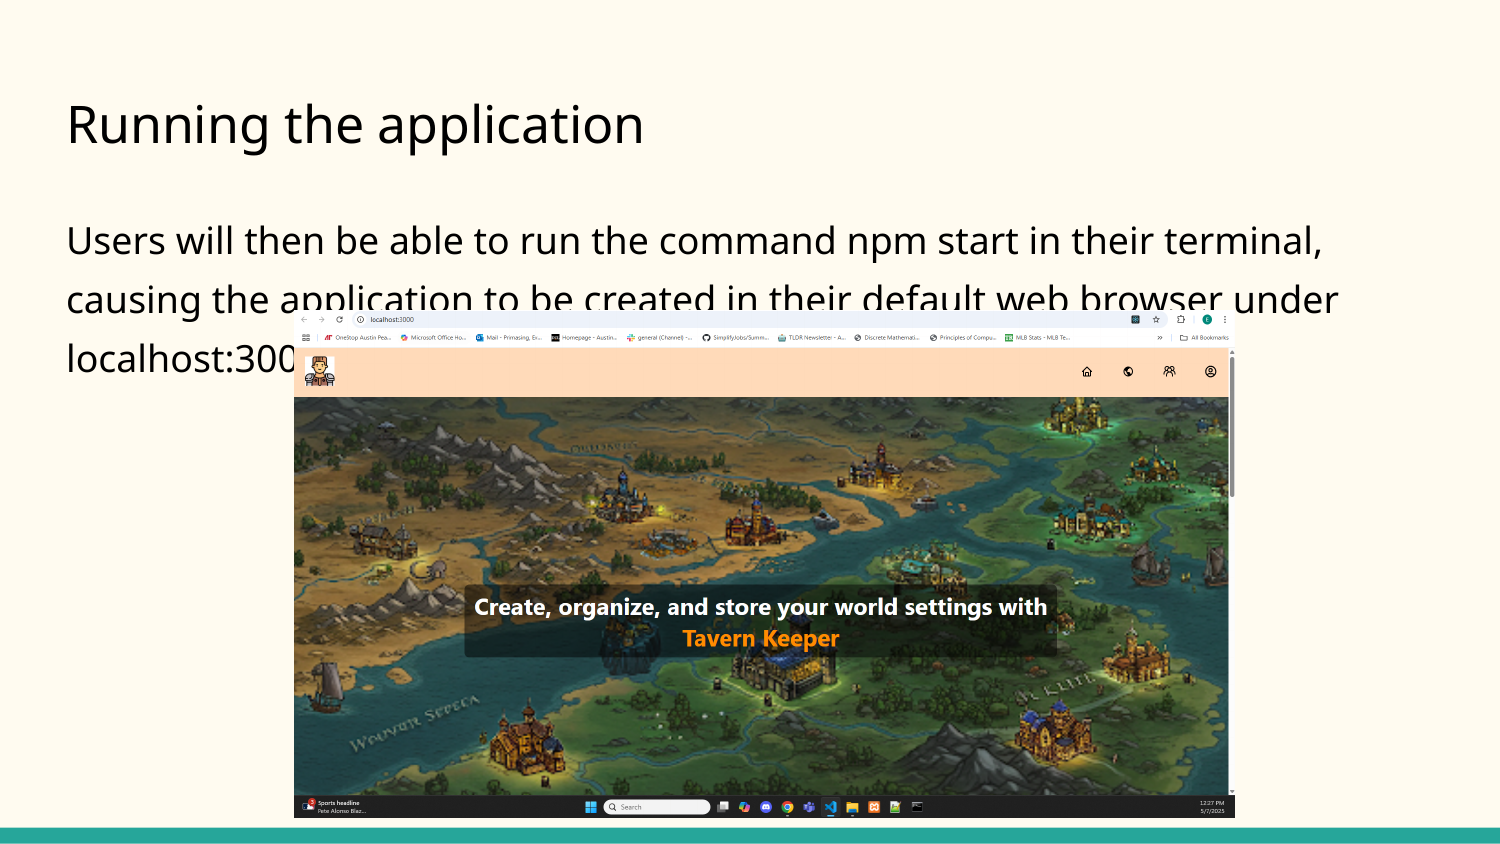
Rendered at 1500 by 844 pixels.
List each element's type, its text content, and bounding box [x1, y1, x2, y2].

title Running the application [51, 72, 1449, 174]
picture [293, 309, 1235, 819]
list Users will then be able to run the command npm start in their terminal, causing the application to be created in their default web browser under localhost:3000 [51, 192, 1449, 750]
